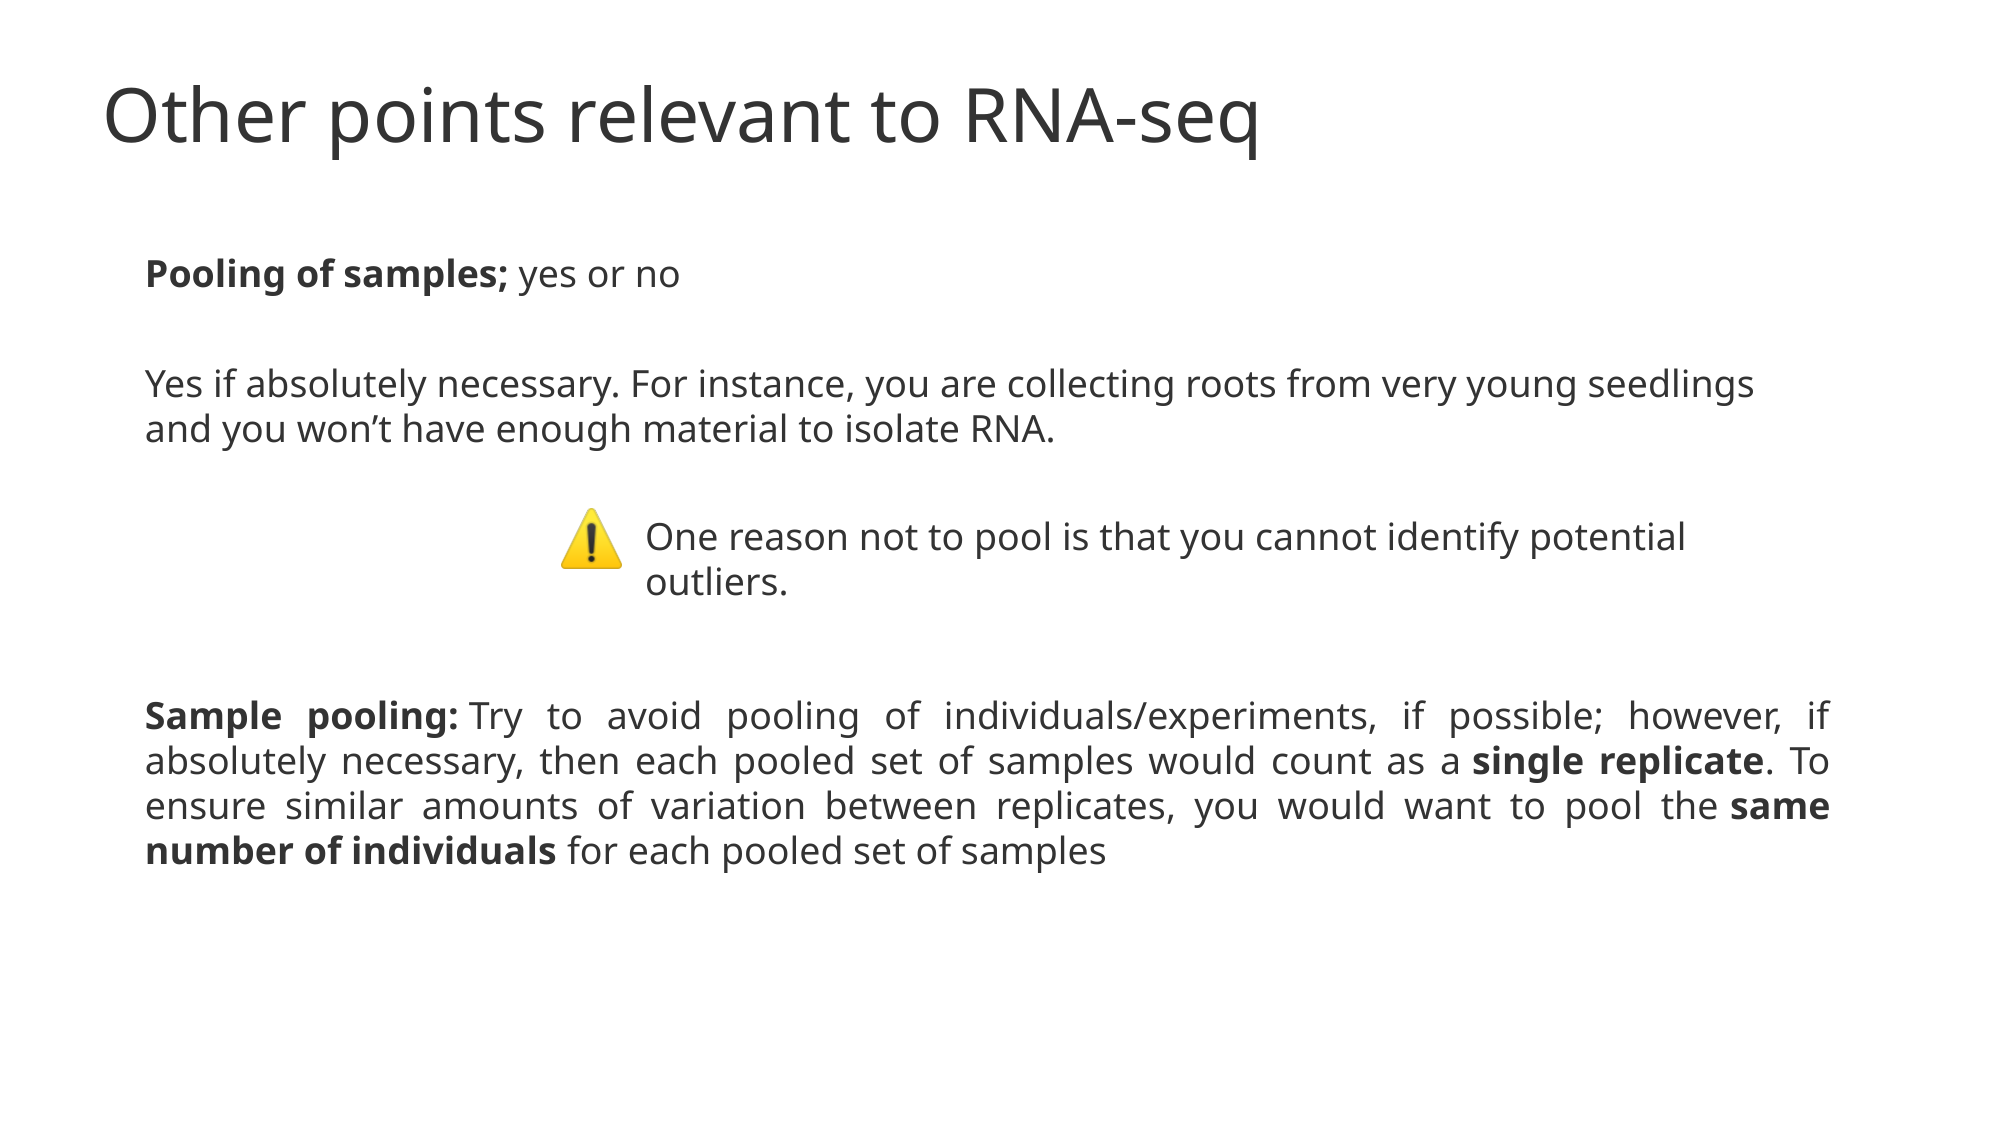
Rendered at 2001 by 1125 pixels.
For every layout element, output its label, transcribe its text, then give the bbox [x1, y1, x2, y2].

text_box One reason not to pool is that you cannot identify potential outliers. [630, 506, 1835, 611]
text_box Yes if absolutely necessary. For instance, you are collecting roots from very young seedlings and you won’t have enough material to isolate RNA. [130, 352, 1846, 457]
picture [559, 506, 624, 571]
text_box Sample pooling: Try to avoid pooling of individuals/experiments, if possible; however, if absolutely necessary, then each pooled set of samples would count as a single replicate. To ensure similar amounts of variation between replicates, you would want to pool the same number of individuals for each pooled set of samples [130, 684, 1846, 880]
text_box Other points relevant to RNA-seq [87, 59, 1420, 165]
text_box Pooling of samples; yes or no [130, 243, 1131, 303]
